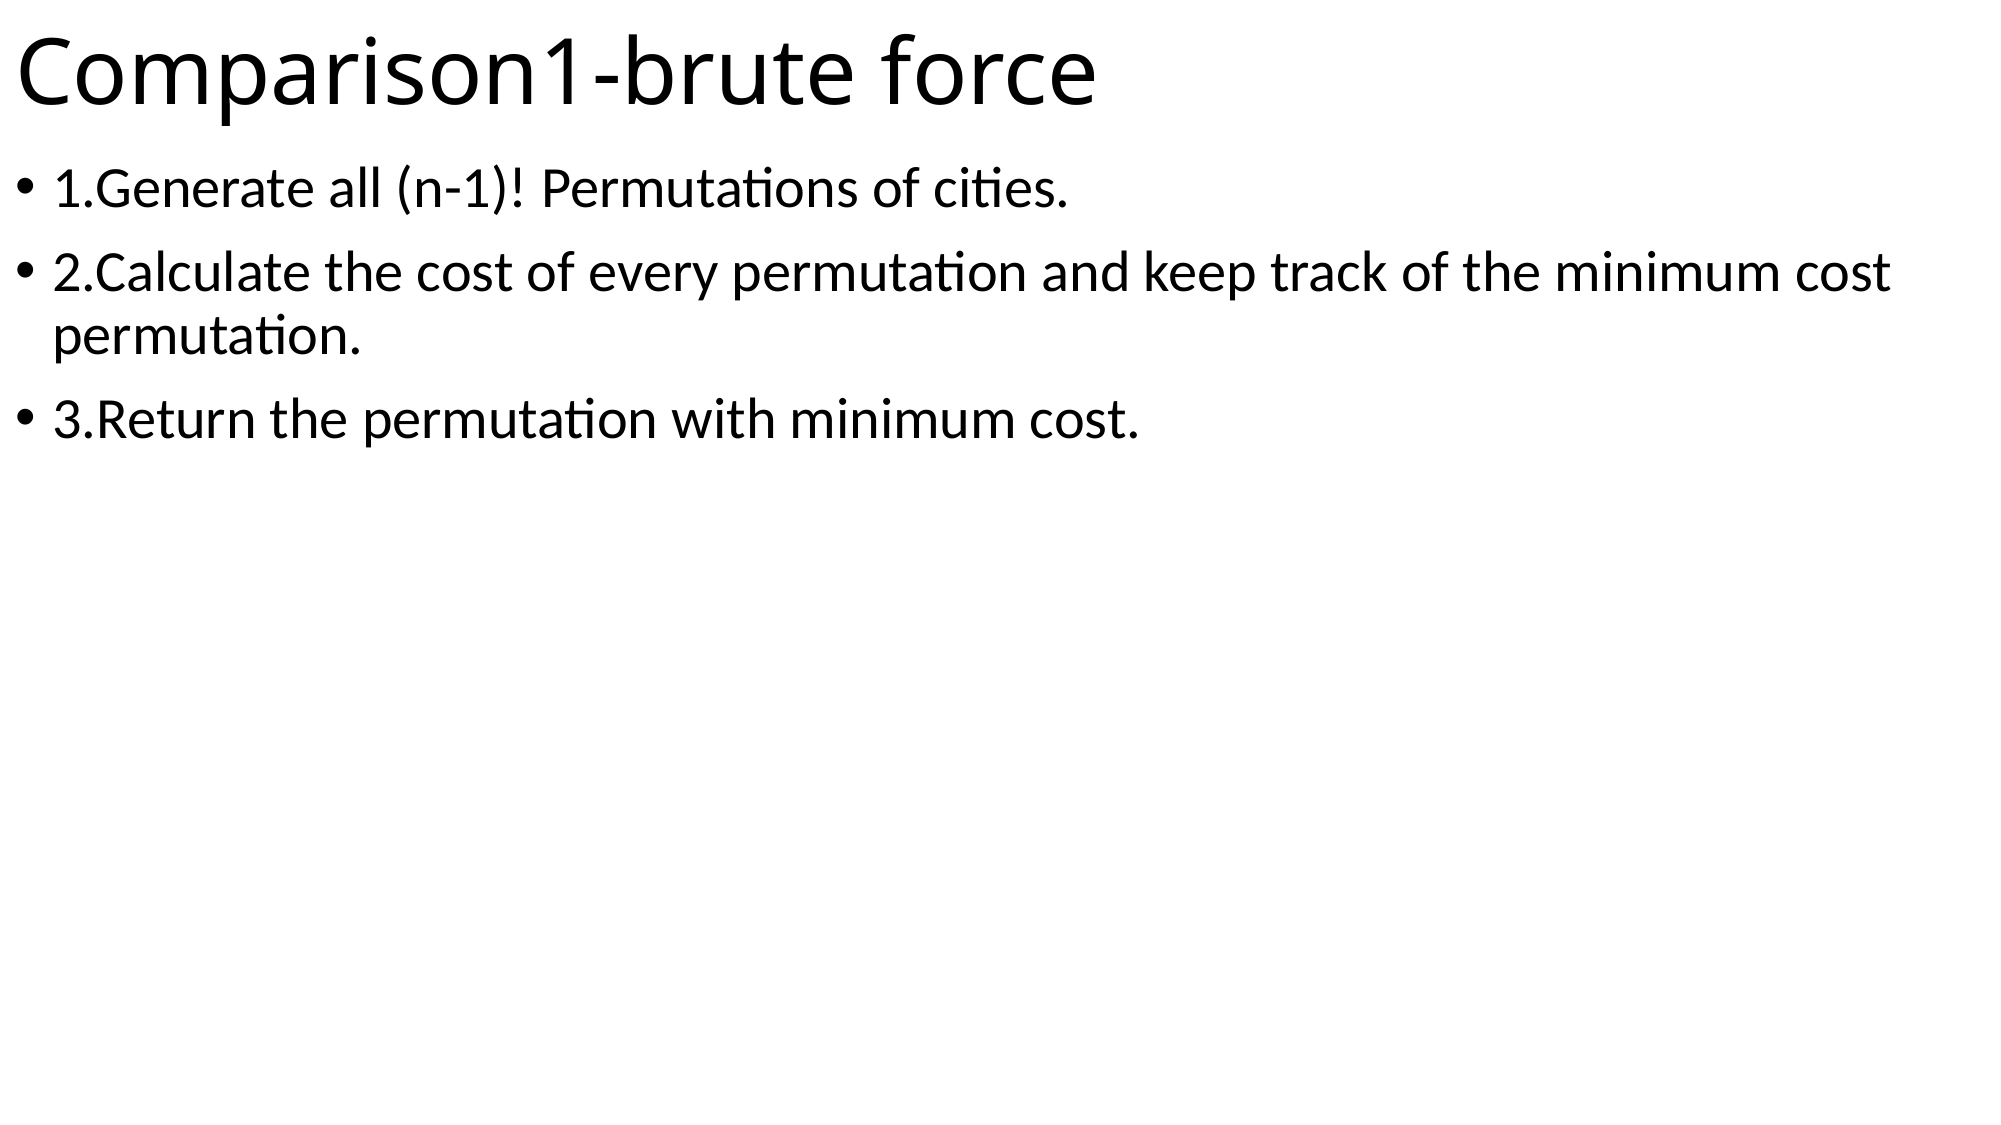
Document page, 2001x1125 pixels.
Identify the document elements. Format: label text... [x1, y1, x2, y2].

list 1.Generate all (n-1)! Permutations of cities. 2.Calculate the cost of every permutation and keep track of the minimum cost permutation. 3.Return the permutation with minimum cost. [0, 149, 2000, 1125]
title Comparison1-brute force [0, 0, 2000, 149]
